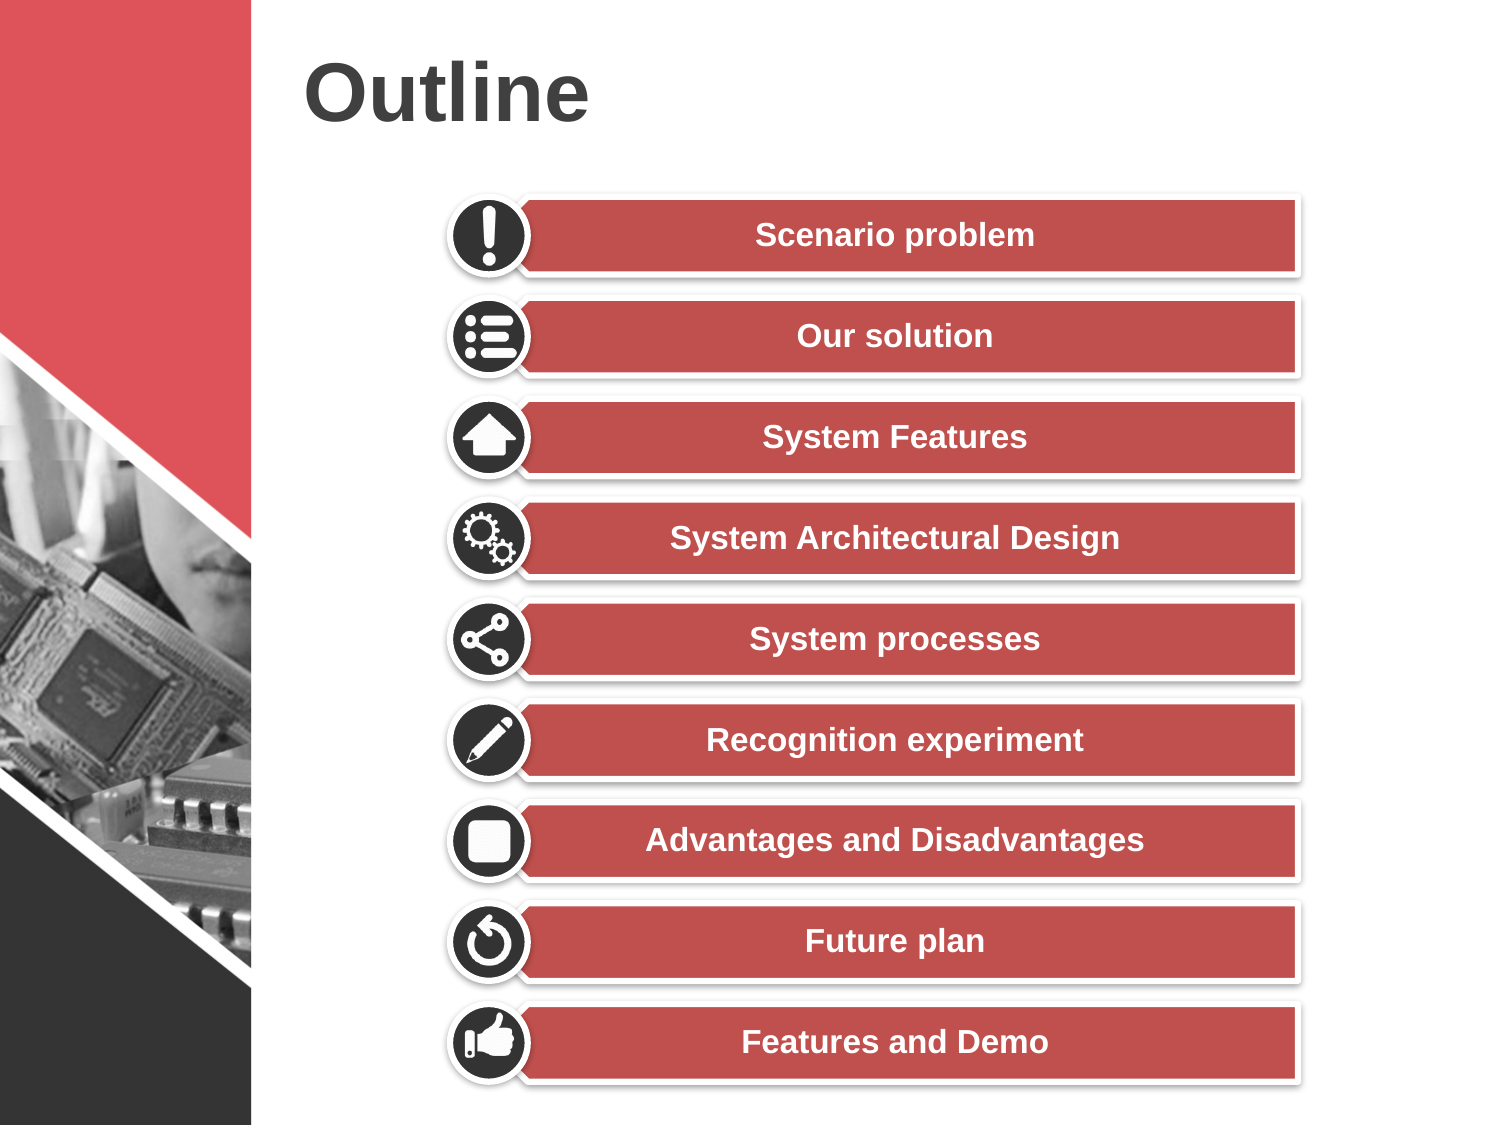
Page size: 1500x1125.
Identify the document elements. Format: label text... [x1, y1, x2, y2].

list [265, 195, 1483, 1083]
picture [0, 0, 1500, 1125]
title Outline [265, 0, 1500, 176]
